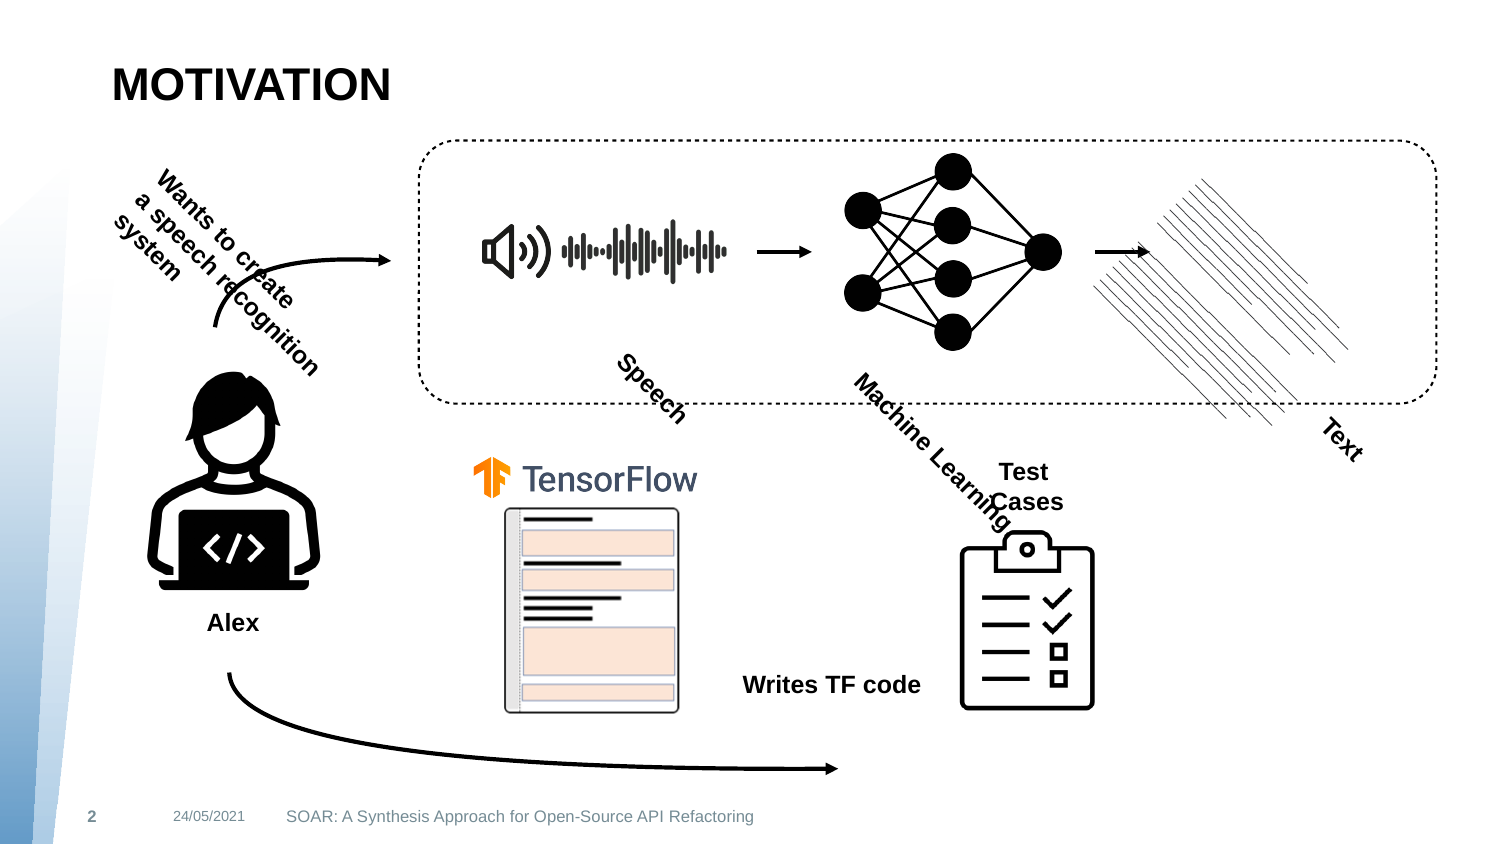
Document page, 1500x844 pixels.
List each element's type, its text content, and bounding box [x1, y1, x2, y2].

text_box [229, 653, 945, 770]
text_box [447, 556, 723, 653]
text_box Alex [191, 596, 275, 652]
title Motivation [96, 0, 1275, 125]
picture [109, 348, 357, 596]
text_box 24/05/2021 [132, 806, 287, 825]
text_box SOAR: A Synthesis Approach for Open-Source API Refactoring [286, 805, 925, 826]
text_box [919, 440, 1136, 729]
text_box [148, 140, 1448, 556]
slide_number 2 [81, 804, 103, 827]
